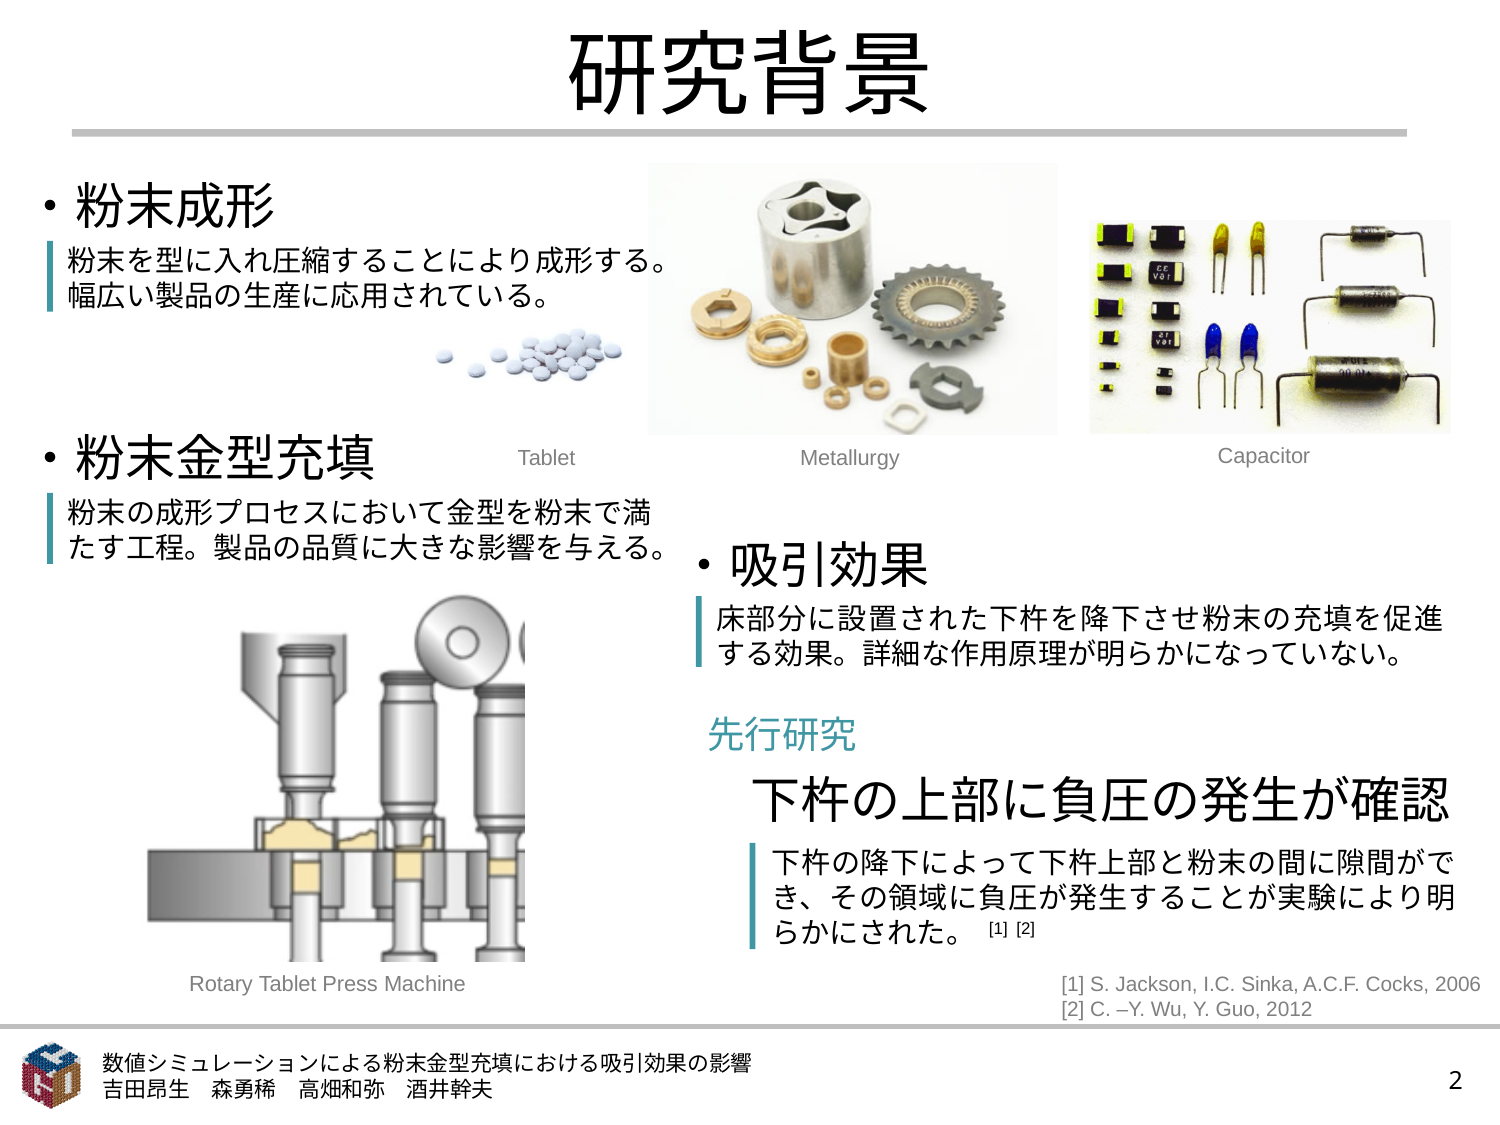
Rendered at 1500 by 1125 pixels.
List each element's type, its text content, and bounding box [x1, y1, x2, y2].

text_box 床部分に設置された下杵を降下させ粉末の充填を促進する効果。詳細な作用原理が明らかになっていない。 [701, 592, 1459, 678]
text_box 粉末を型に入れ圧縮することにより成形する。 幅広い製品の生産に応用されている。 [52, 234, 647, 320]
text_box 粉末の成形プロセスにおいて金型を粉末で満たす工程。製品の品質に大きな影響を与える。 [52, 486, 670, 572]
text_box 下杵の上部に負圧の発生が確認 [735, 761, 1500, 836]
text_box 下杵の降下によって下杵上部と粉末の間に隙間ができ、その領域に負圧が発生することが実験により明らかにされた。 [1] [2] [756, 836, 1471, 957]
text_box ・粉末金型充填 [10, 418, 547, 494]
text_box Rotary Tablet Press Machine [52, 962, 603, 1004]
title 研究背景 [0, 1, 1500, 135]
text_box Tablet [443, 435, 650, 477]
picture [647, 163, 1058, 435]
text_box 先行研究 [692, 703, 894, 763]
picture [21, 1040, 81, 1109]
text_box ・吸引効果 [664, 526, 968, 601]
picture [1084, 213, 1452, 435]
text_box [46, 240, 54, 313]
text_box Capacitor [1160, 435, 1368, 476]
text_box [749, 842, 756, 950]
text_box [124, 574, 526, 963]
text_box ・粉末成形 [10, 166, 547, 242]
text_box [695, 595, 703, 668]
picture [394, 272, 630, 429]
text_box [46, 492, 54, 565]
text_box [1] S. Jackson, I.C. Sinka, A.C.F. Cocks, 2006 [2] C. –Y. Wu, Y. Guo, 2012 [1046, 963, 1497, 1029]
text_box Metallurgy [746, 436, 954, 477]
